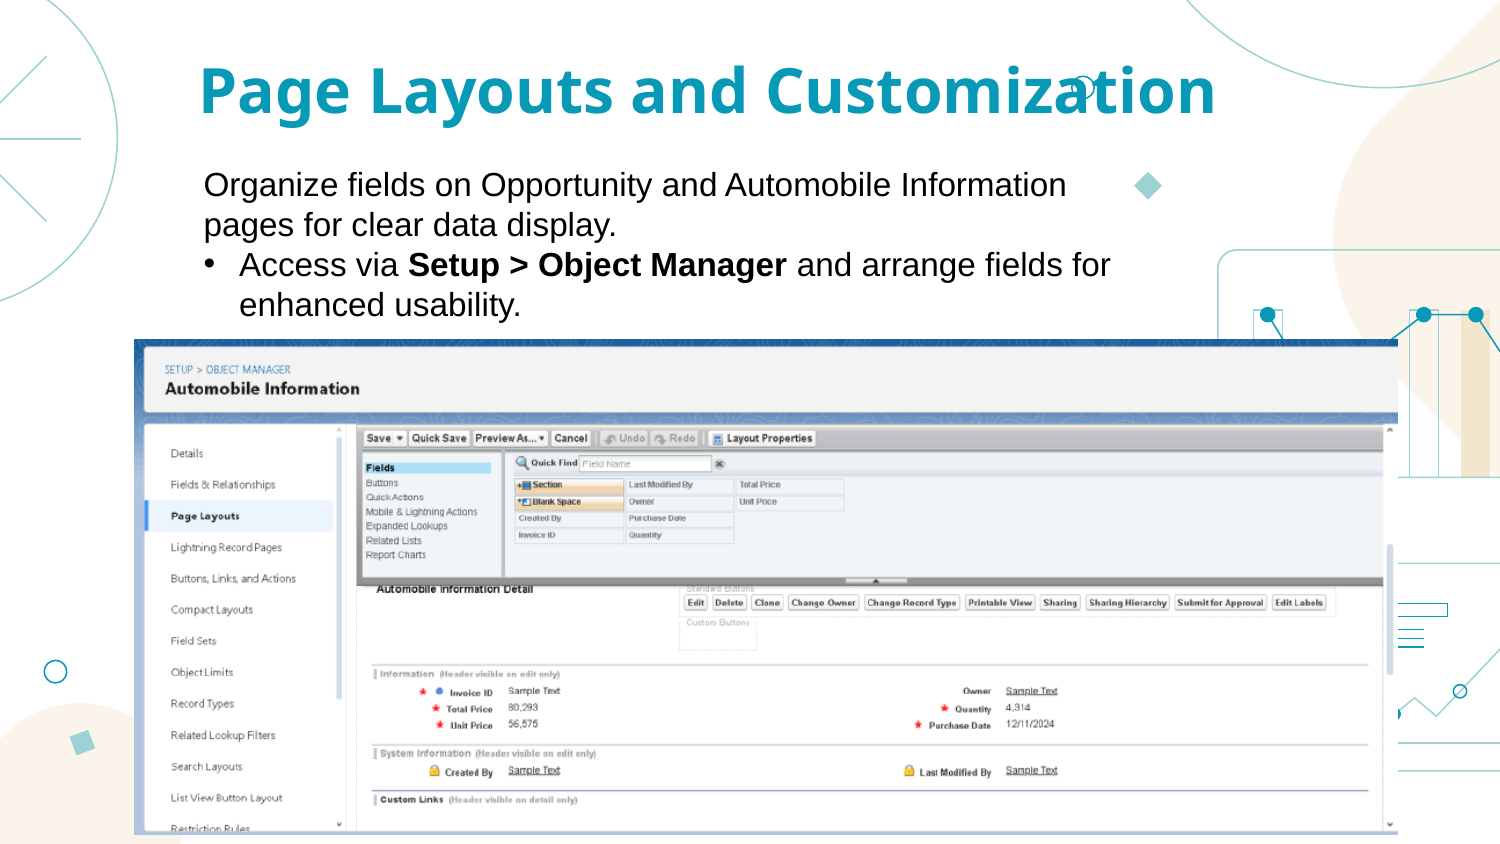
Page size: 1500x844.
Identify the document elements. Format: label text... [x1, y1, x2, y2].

text_box Page Layouts and Customization [76, 36, 1341, 131]
picture [133, 339, 1398, 835]
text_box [1071, 75, 1500, 478]
text_box Organize fields on Opportunity and Automobile Information pages for clear data display. Access via Setup > Object Manager and arrange fields for enhanced usability. [188, 148, 1066, 337]
